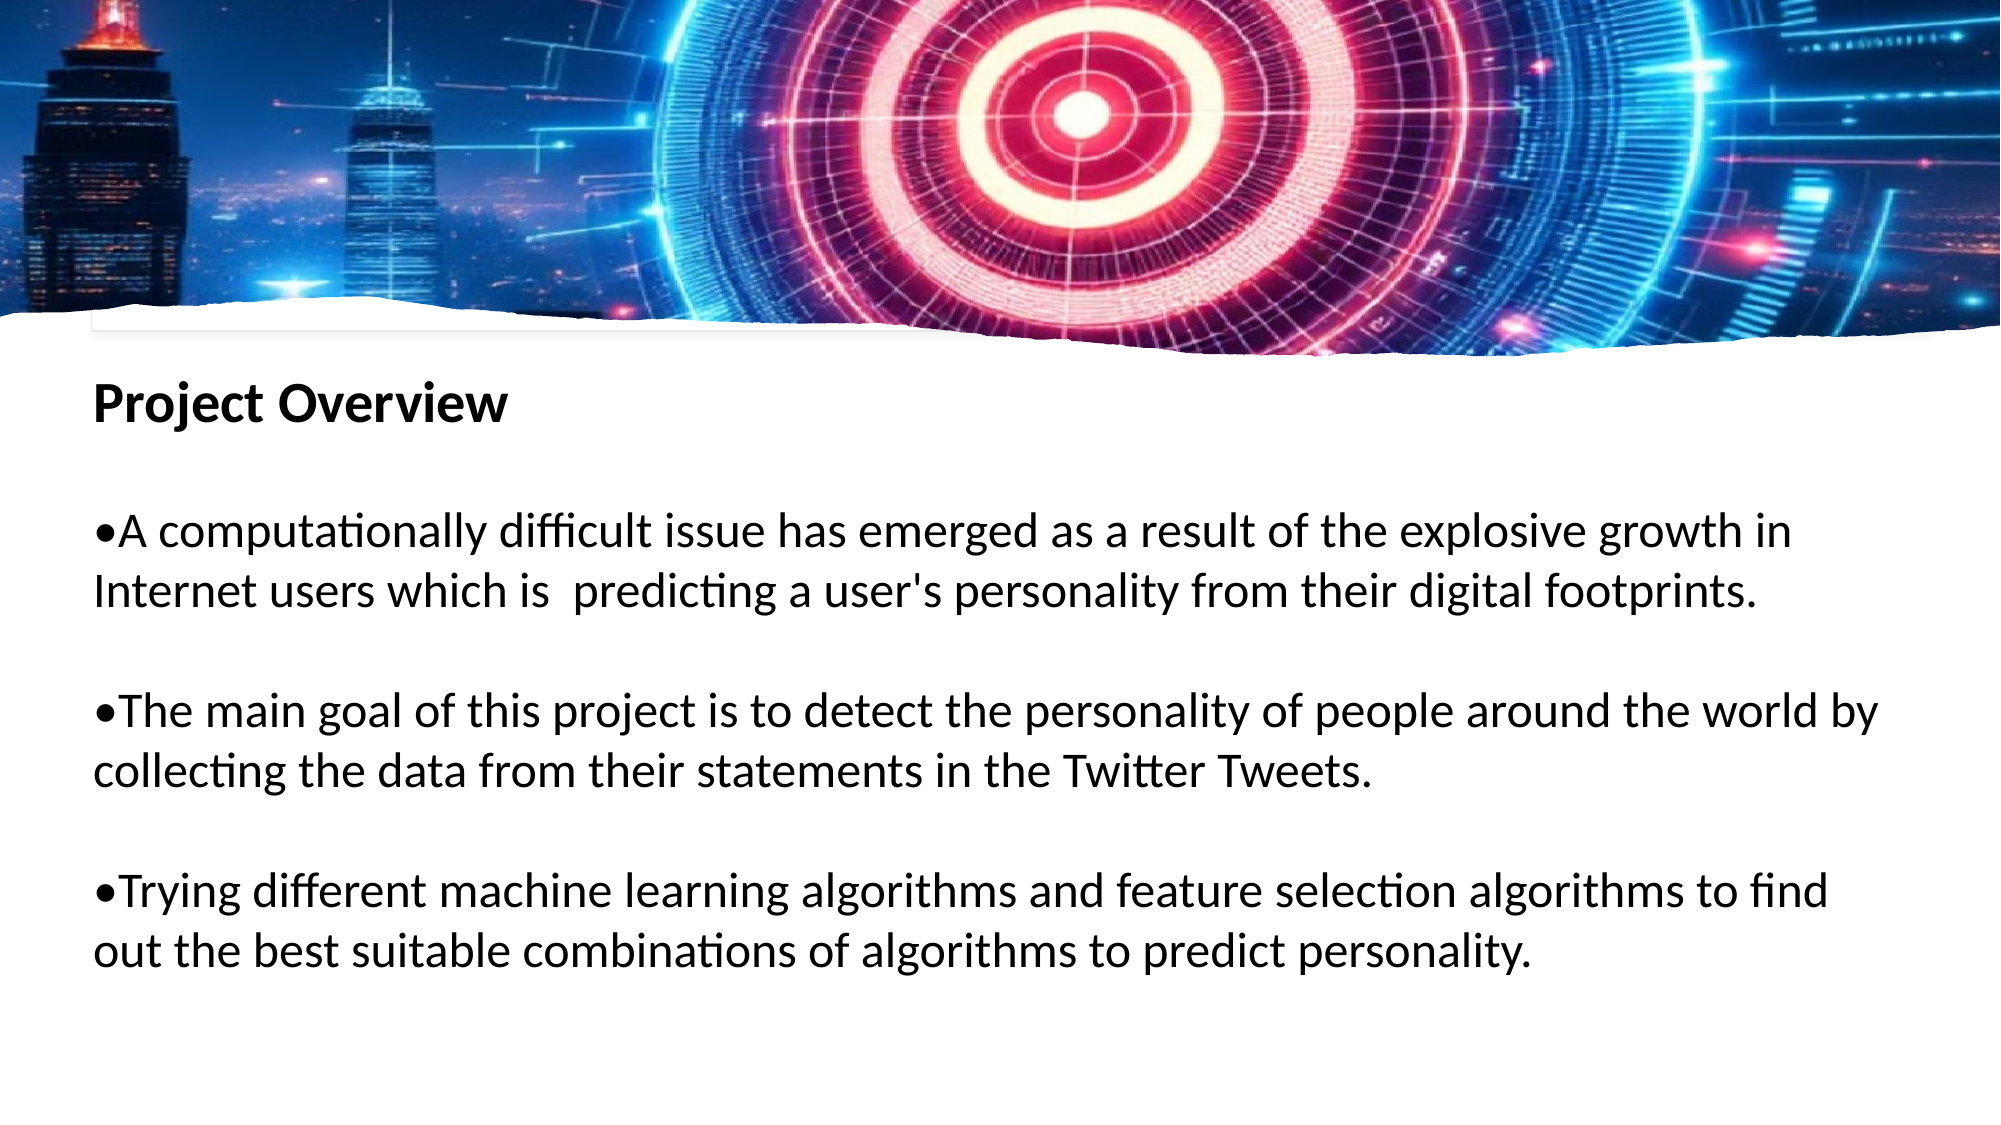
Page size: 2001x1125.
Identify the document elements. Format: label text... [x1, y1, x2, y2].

text_box Project Overview​ [78, 357, 562, 442]
text_box •A computationally difficult issue has emerged as a result of the explosive growth in Internet users which is predicting a user's personality from their digital footprints. •The main goal of this project is to detect the personality of people around the world by collecting the data from their statements in the Twitter Tweets. •Trying different machine learning algorithms and feature selection algorithms to find out the best suitable combinations of algorithms to predict personality. [78, 489, 1903, 985]
text_box [145, 575, 596, 635]
picture [0, 0, 2000, 357]
